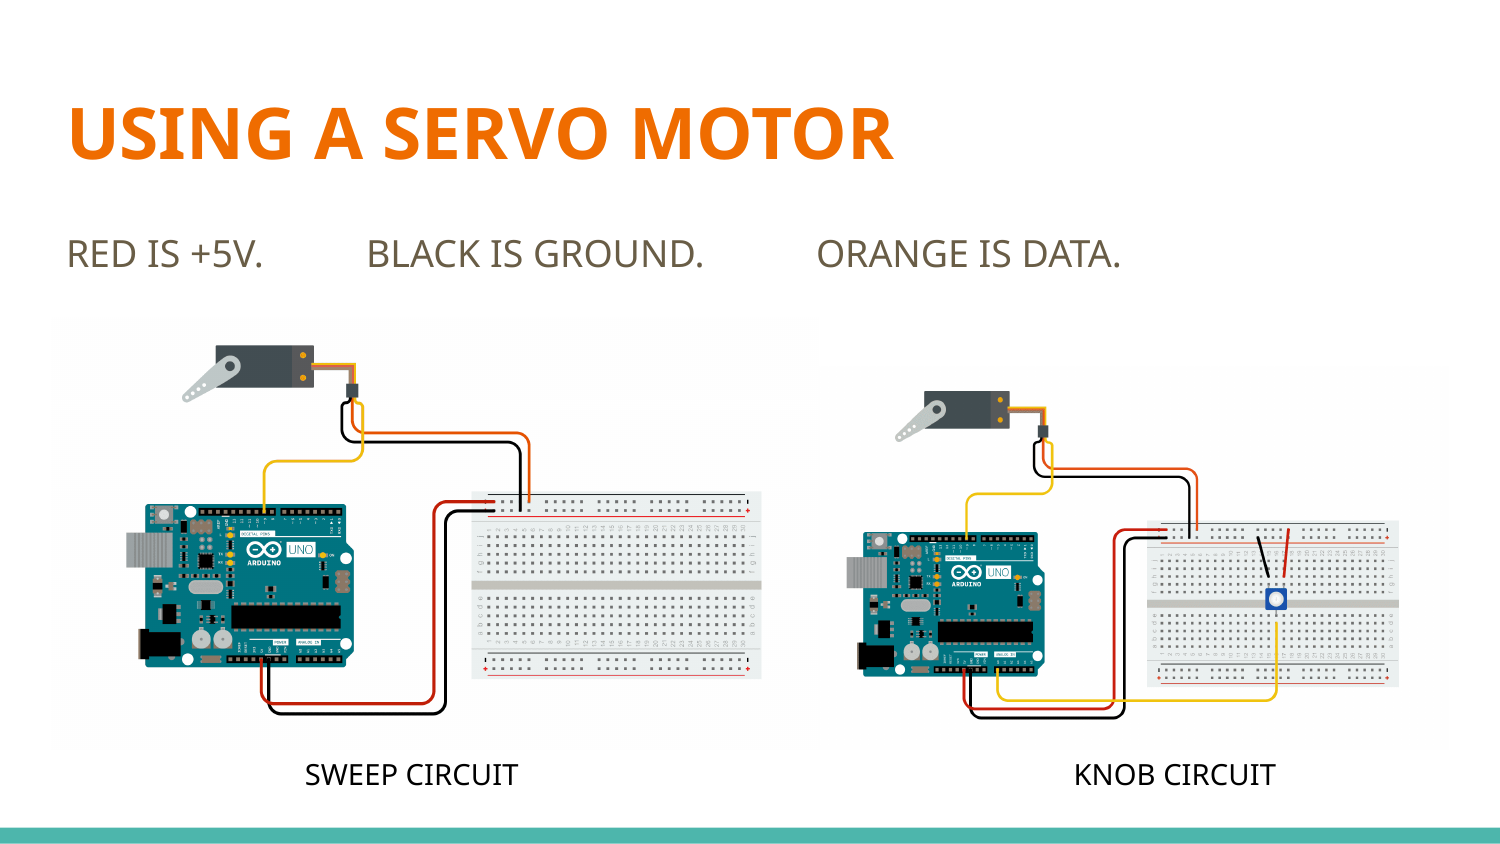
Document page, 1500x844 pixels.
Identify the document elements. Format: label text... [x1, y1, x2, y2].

picture [50, 317, 1450, 750]
list RED IS +5V. BLACK IS GROUND. ORANGE IS DATA. [51, 207, 1449, 365]
text_box SWEEP CIRCUIT [289, 758, 559, 816]
title USING A SERVO MOTOR [51, 72, 1449, 189]
text_box KNOB CIRCUIT [1058, 758, 1328, 816]
